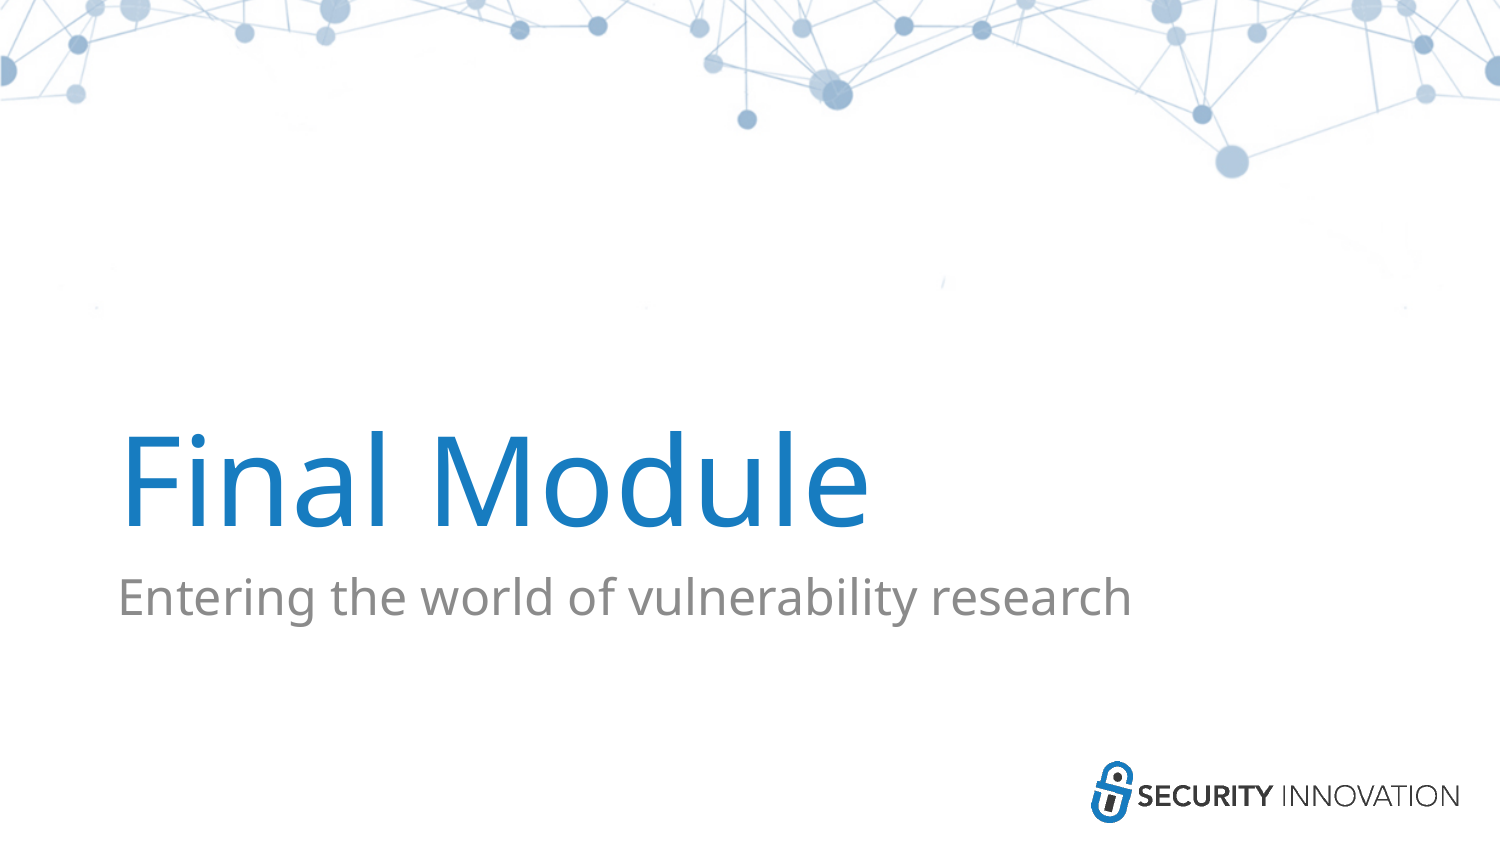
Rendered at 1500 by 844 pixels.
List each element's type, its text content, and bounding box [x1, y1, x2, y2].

list Entering the world of vulnerability research [102, 564, 1397, 750]
picture [0, 0, 1500, 344]
title Final Module [102, 210, 1449, 562]
picture [1091, 761, 1461, 823]
